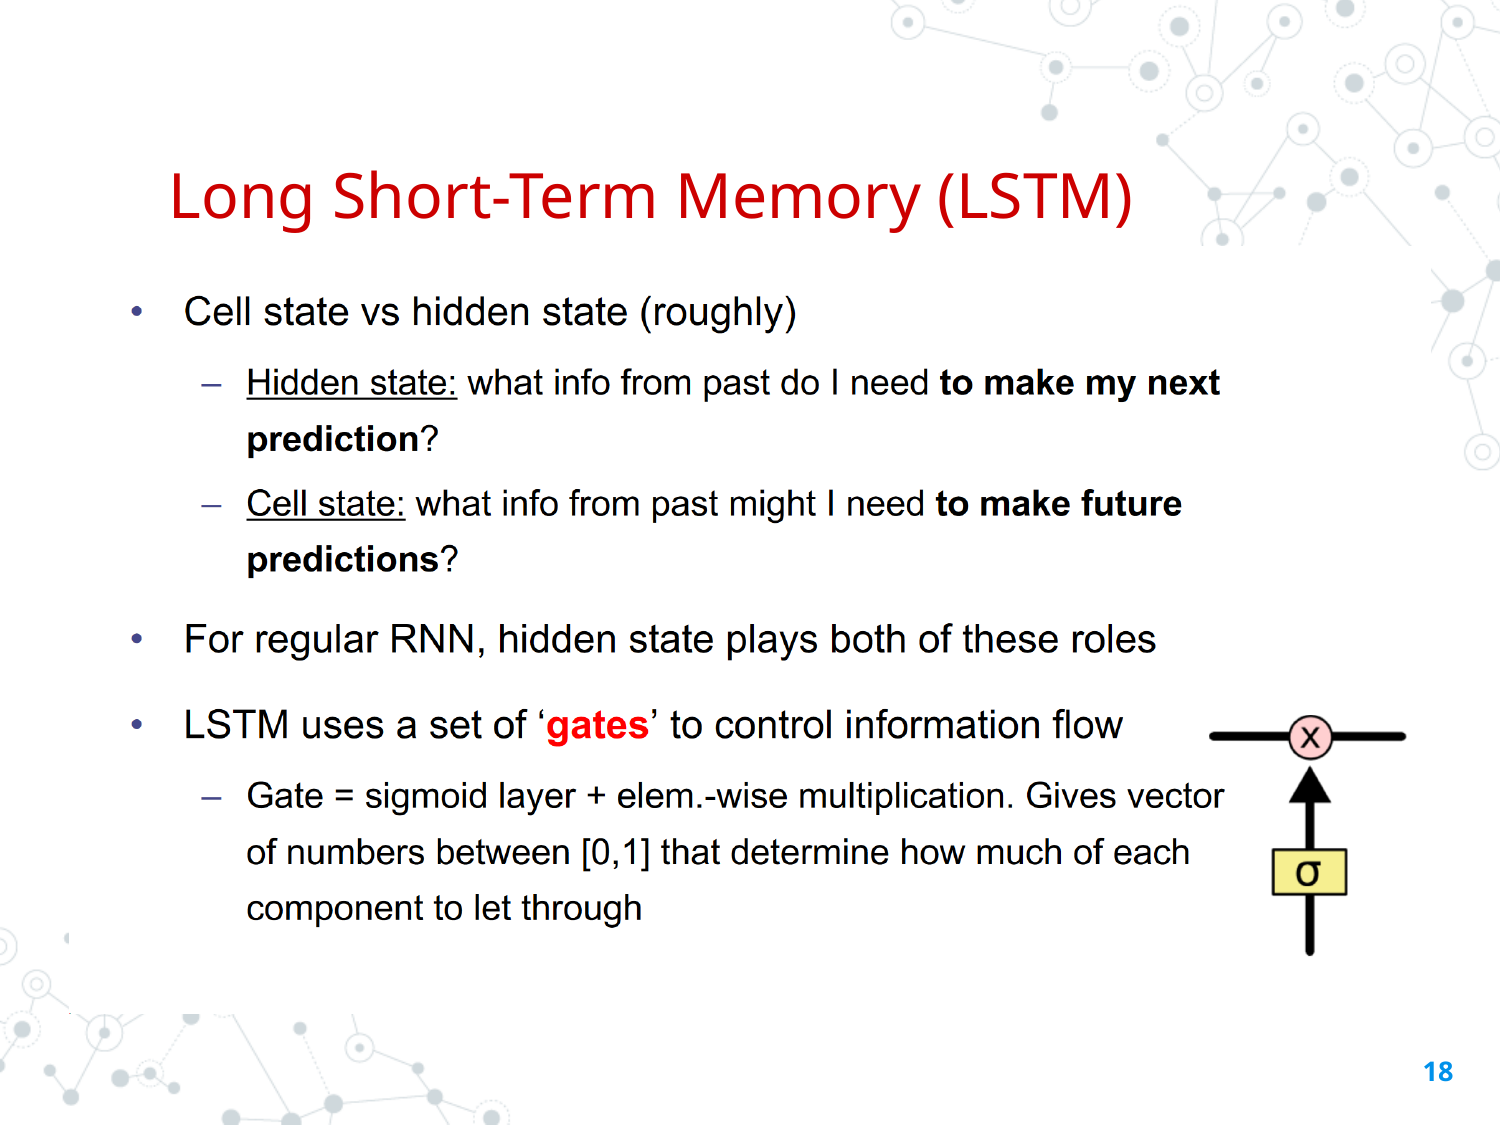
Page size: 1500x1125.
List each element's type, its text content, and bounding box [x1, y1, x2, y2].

slide_number ‹#› [1378, 1038, 1469, 1125]
title Long Short-Term Memory (LSTM) [153, 92, 1397, 244]
picture [0, 0, 1500, 1125]
